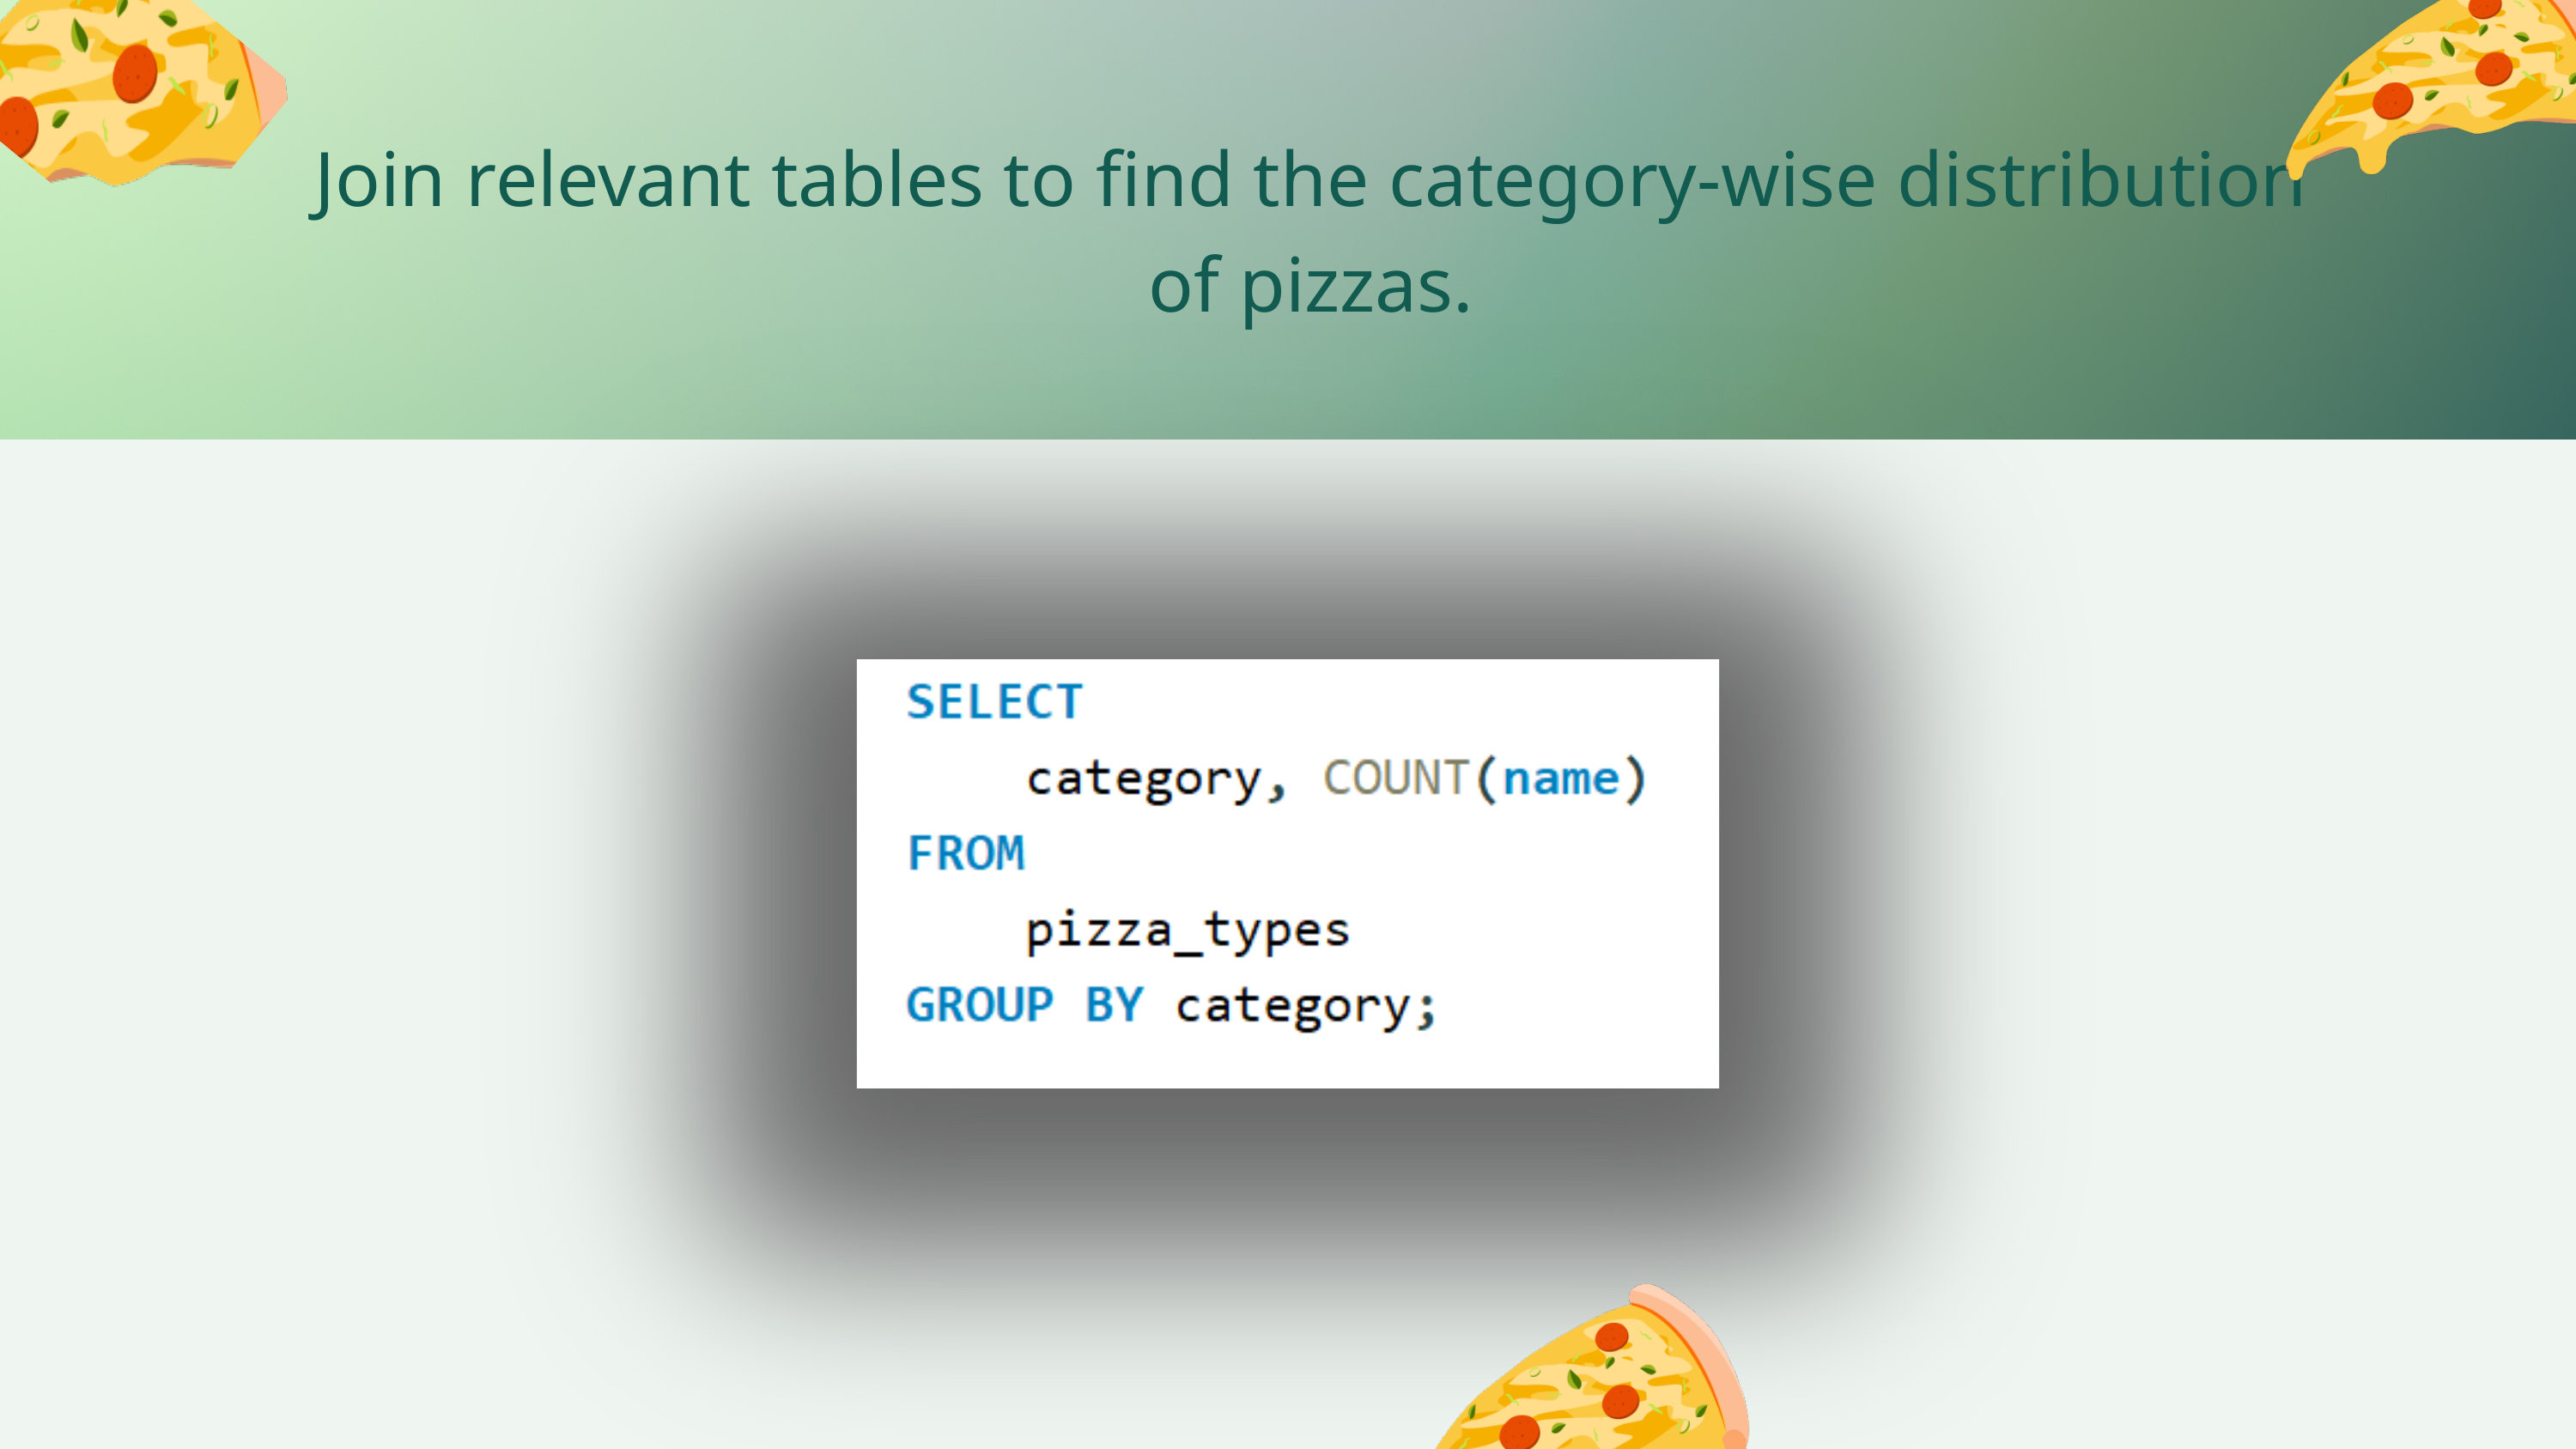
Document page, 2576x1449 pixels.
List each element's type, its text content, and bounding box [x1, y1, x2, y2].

text_box [2285, 0, 2576, 180]
text_box [856, 659, 1720, 1088]
text_box Join relevant tables to find the category-wise distribution of pizzas. [307, 116, 2314, 327]
text_box [0, 0, 298, 266]
text_box [0, 0, 2285, 440]
text_box [1412, 1282, 1757, 1449]
text_box [2096, 180, 2576, 440]
text_box [480, 327, 2096, 1449]
